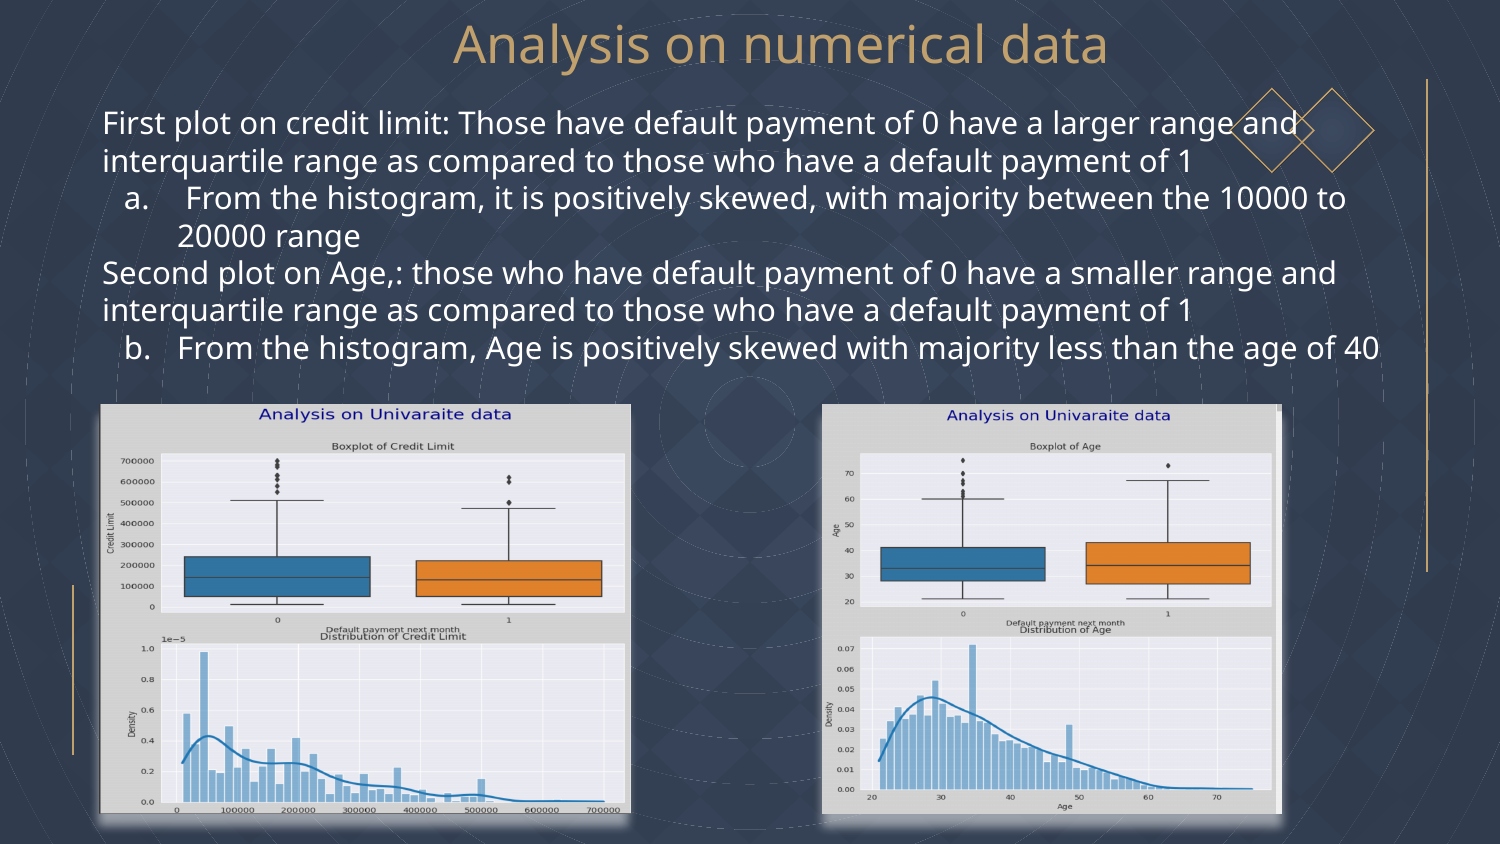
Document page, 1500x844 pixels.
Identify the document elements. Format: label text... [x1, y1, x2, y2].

title Analysis on numerical data [240, 0, 1337, 88]
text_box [1229, 88, 1375, 173]
text_box First plot on credit limit: Those have default payment of 0 have a larger range and interquartile range as compared to those who have a default payment of 1 From the histogram, it is positively skewed, with majority between the 10000 to 20000 range Second plot on Age,: those who have default payment of 0 have a smaller range and interquartile range as compared to those who have a default payment of 1 From the histogram, Age is positively skewed with majority less than the age of 40 [12, 88, 1443, 418]
picture [822, 403, 1282, 814]
picture [98, 403, 631, 814]
